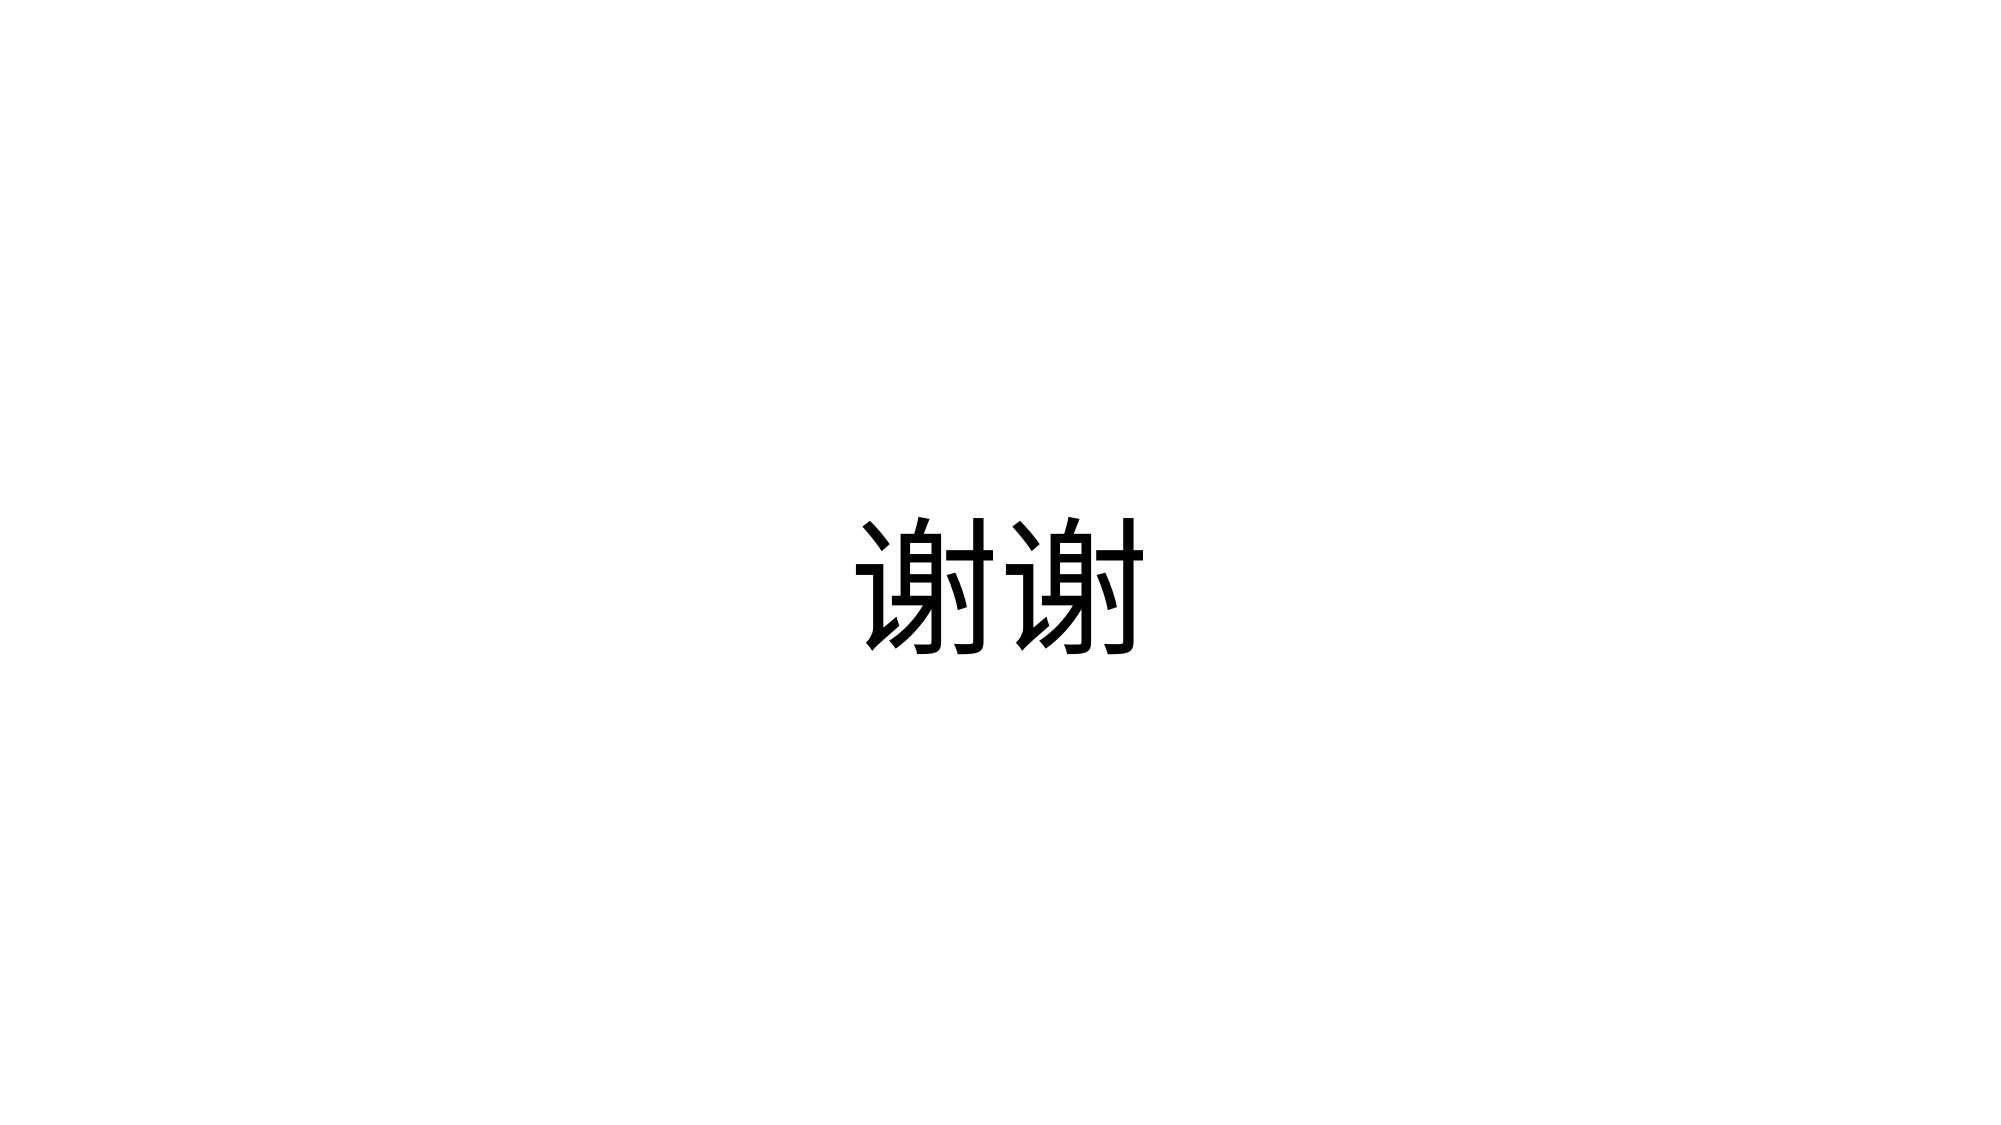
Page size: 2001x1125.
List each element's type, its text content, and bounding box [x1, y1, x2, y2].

list 谢谢 [137, 506, 1863, 1014]
